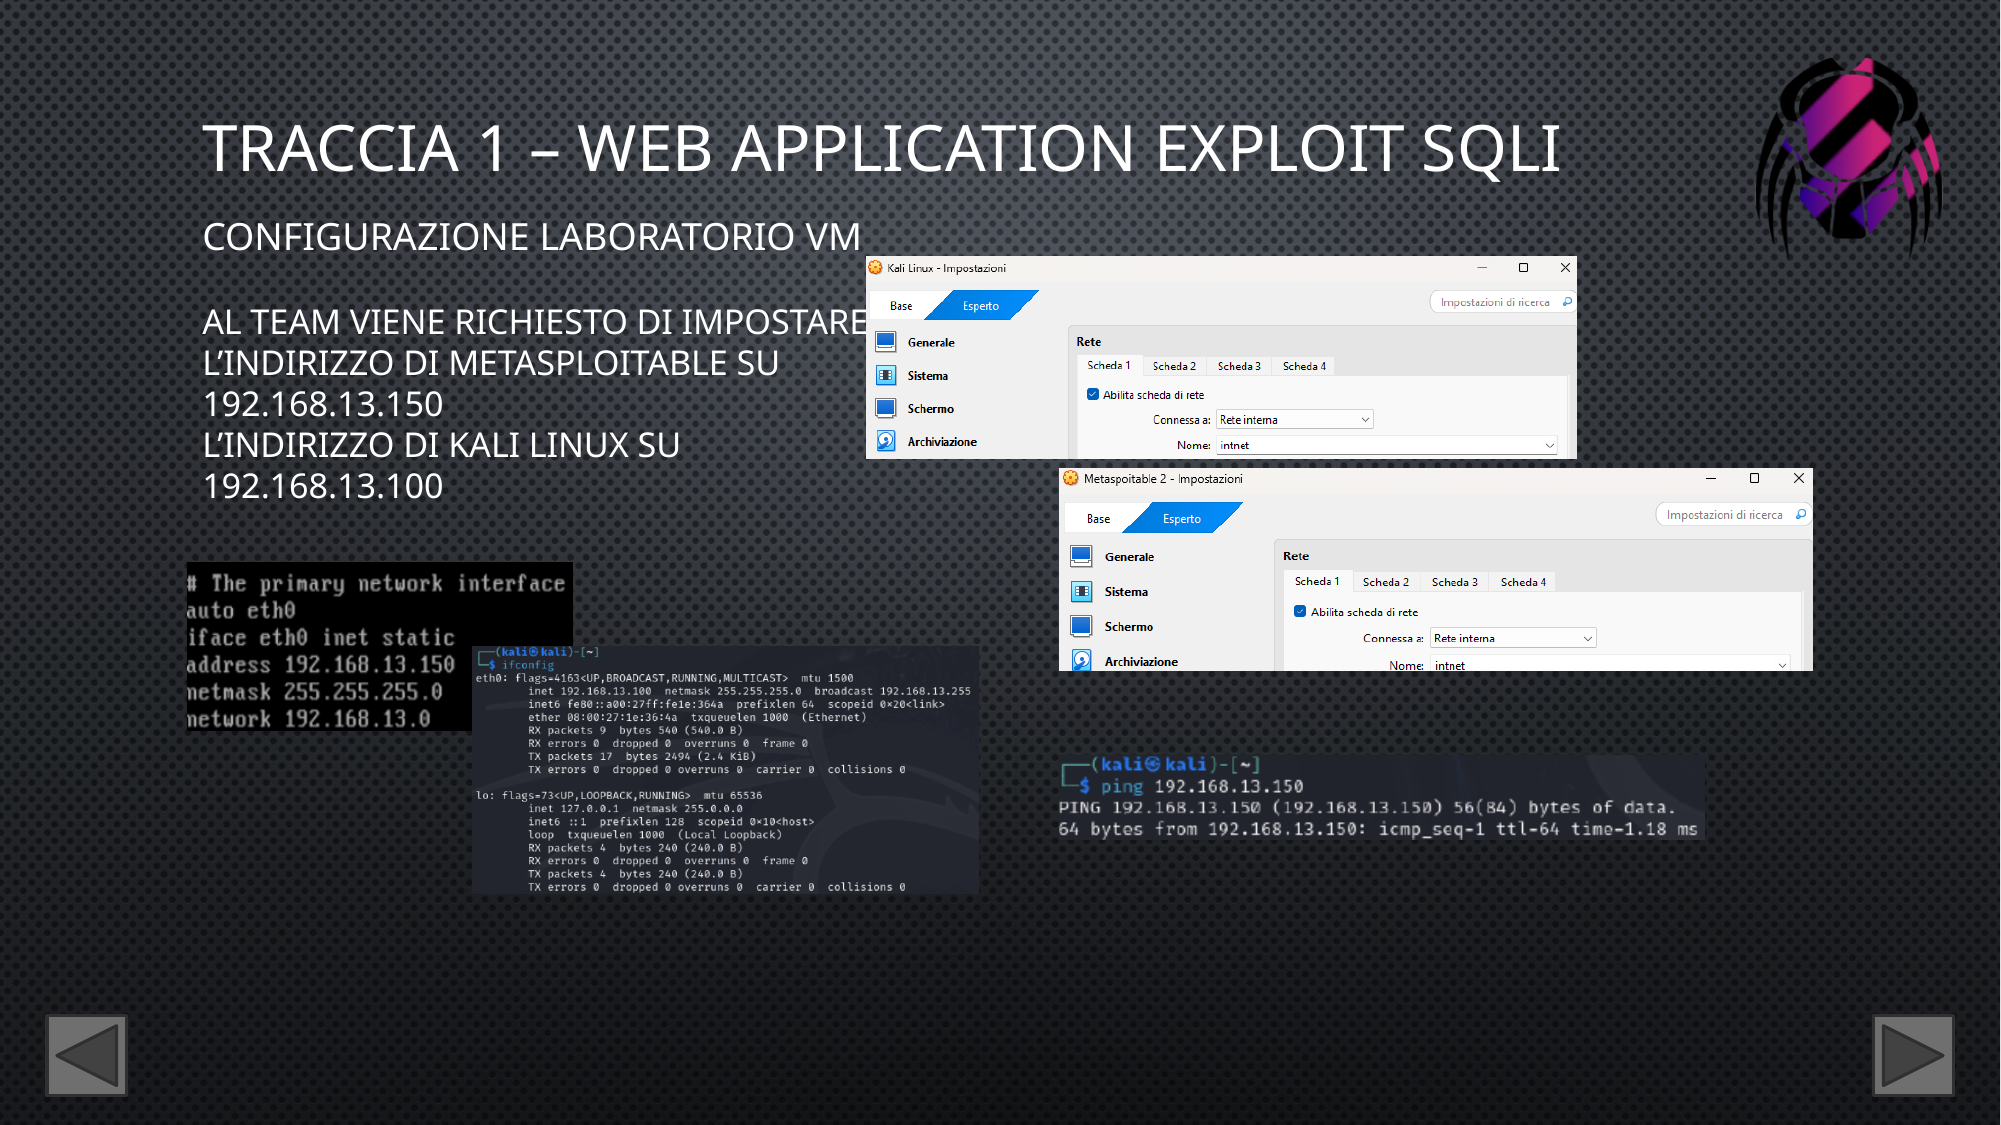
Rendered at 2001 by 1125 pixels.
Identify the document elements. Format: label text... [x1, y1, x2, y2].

list Configurazione Laboratorio VM [187, 189, 898, 281]
text_box [45, 1014, 128, 1097]
title Traccia 1 – Web Application Exploit SQLi [187, 99, 1745, 192]
picture [865, 256, 1577, 460]
picture [186, 562, 979, 894]
picture [1059, 754, 1706, 840]
text_box Al team viene richiesto di impostare l’indirizzo di Metasploitable su 192.168.13.150 l’indirizzo di Kali Linux su 192.168.13.100 [187, 281, 898, 524]
picture [1745, 55, 1954, 264]
text_box [1872, 1014, 1955, 1097]
picture [1059, 467, 1813, 672]
